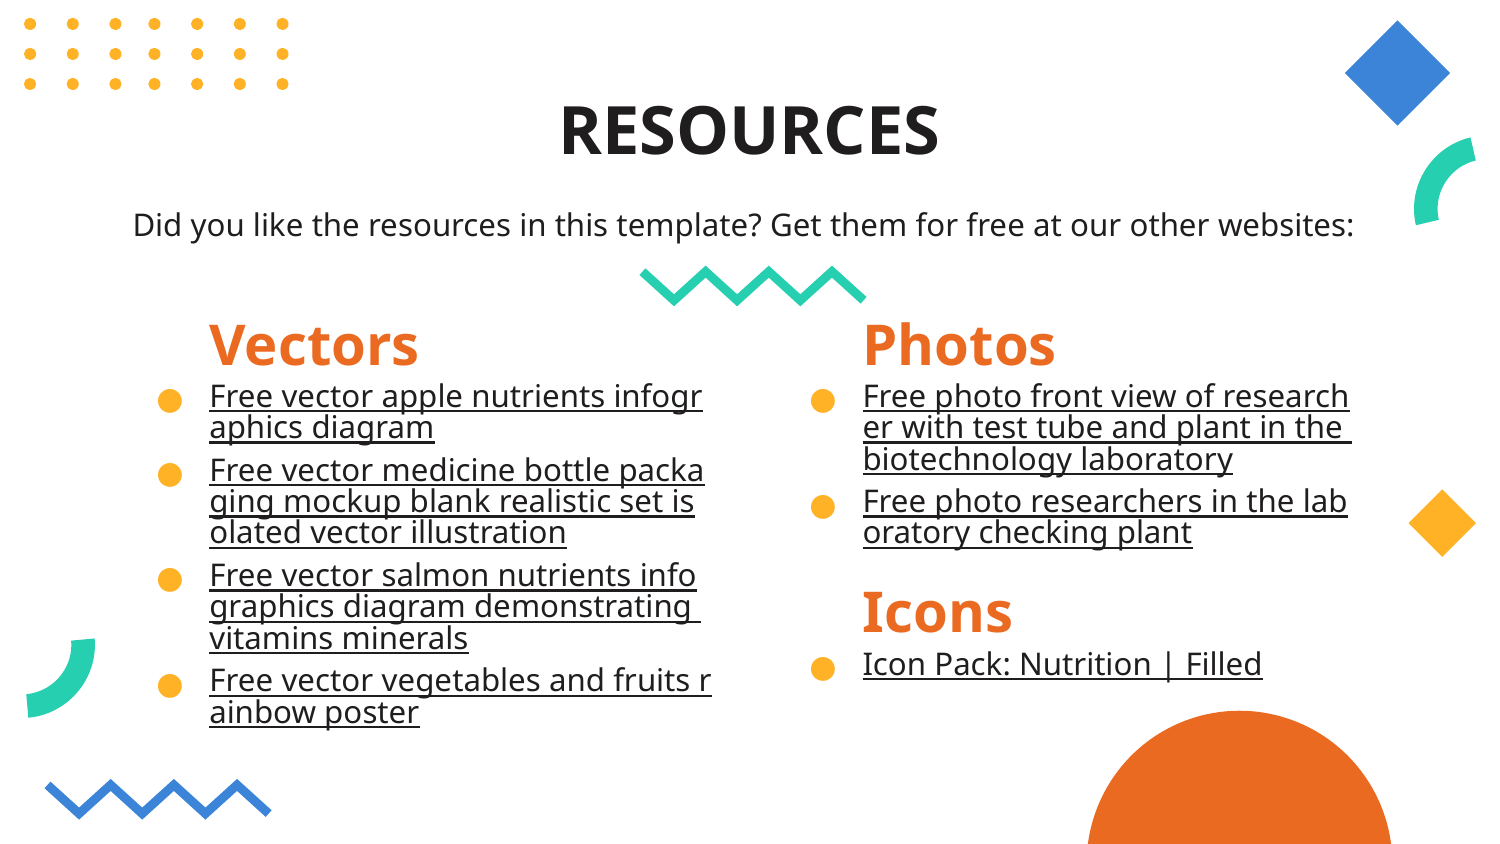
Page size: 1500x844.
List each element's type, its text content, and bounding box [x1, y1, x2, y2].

list Vectors Free vector apple nutrients infographics diagram Free vector medicine bottle packaging mockup blank realistic set isolated vector illustration Free vector salmon nutrients infographics diagram demonstrating vitamins minerals Free vector vegetables and fruits rainbow poster [119, 293, 728, 757]
text_box [639, 265, 867, 307]
title RESOURCES [116, 72, 1383, 167]
list Photos Free photo front view of researcher with test tube and plant in the biotechnology laboratory Free photo researchers in the laboratory checking plant Icons Icon Pack: Nutrition | Filled [772, 293, 1381, 757]
text_box Did you like the resources in this template? Get them for free at our other websites: [117, 190, 1383, 258]
